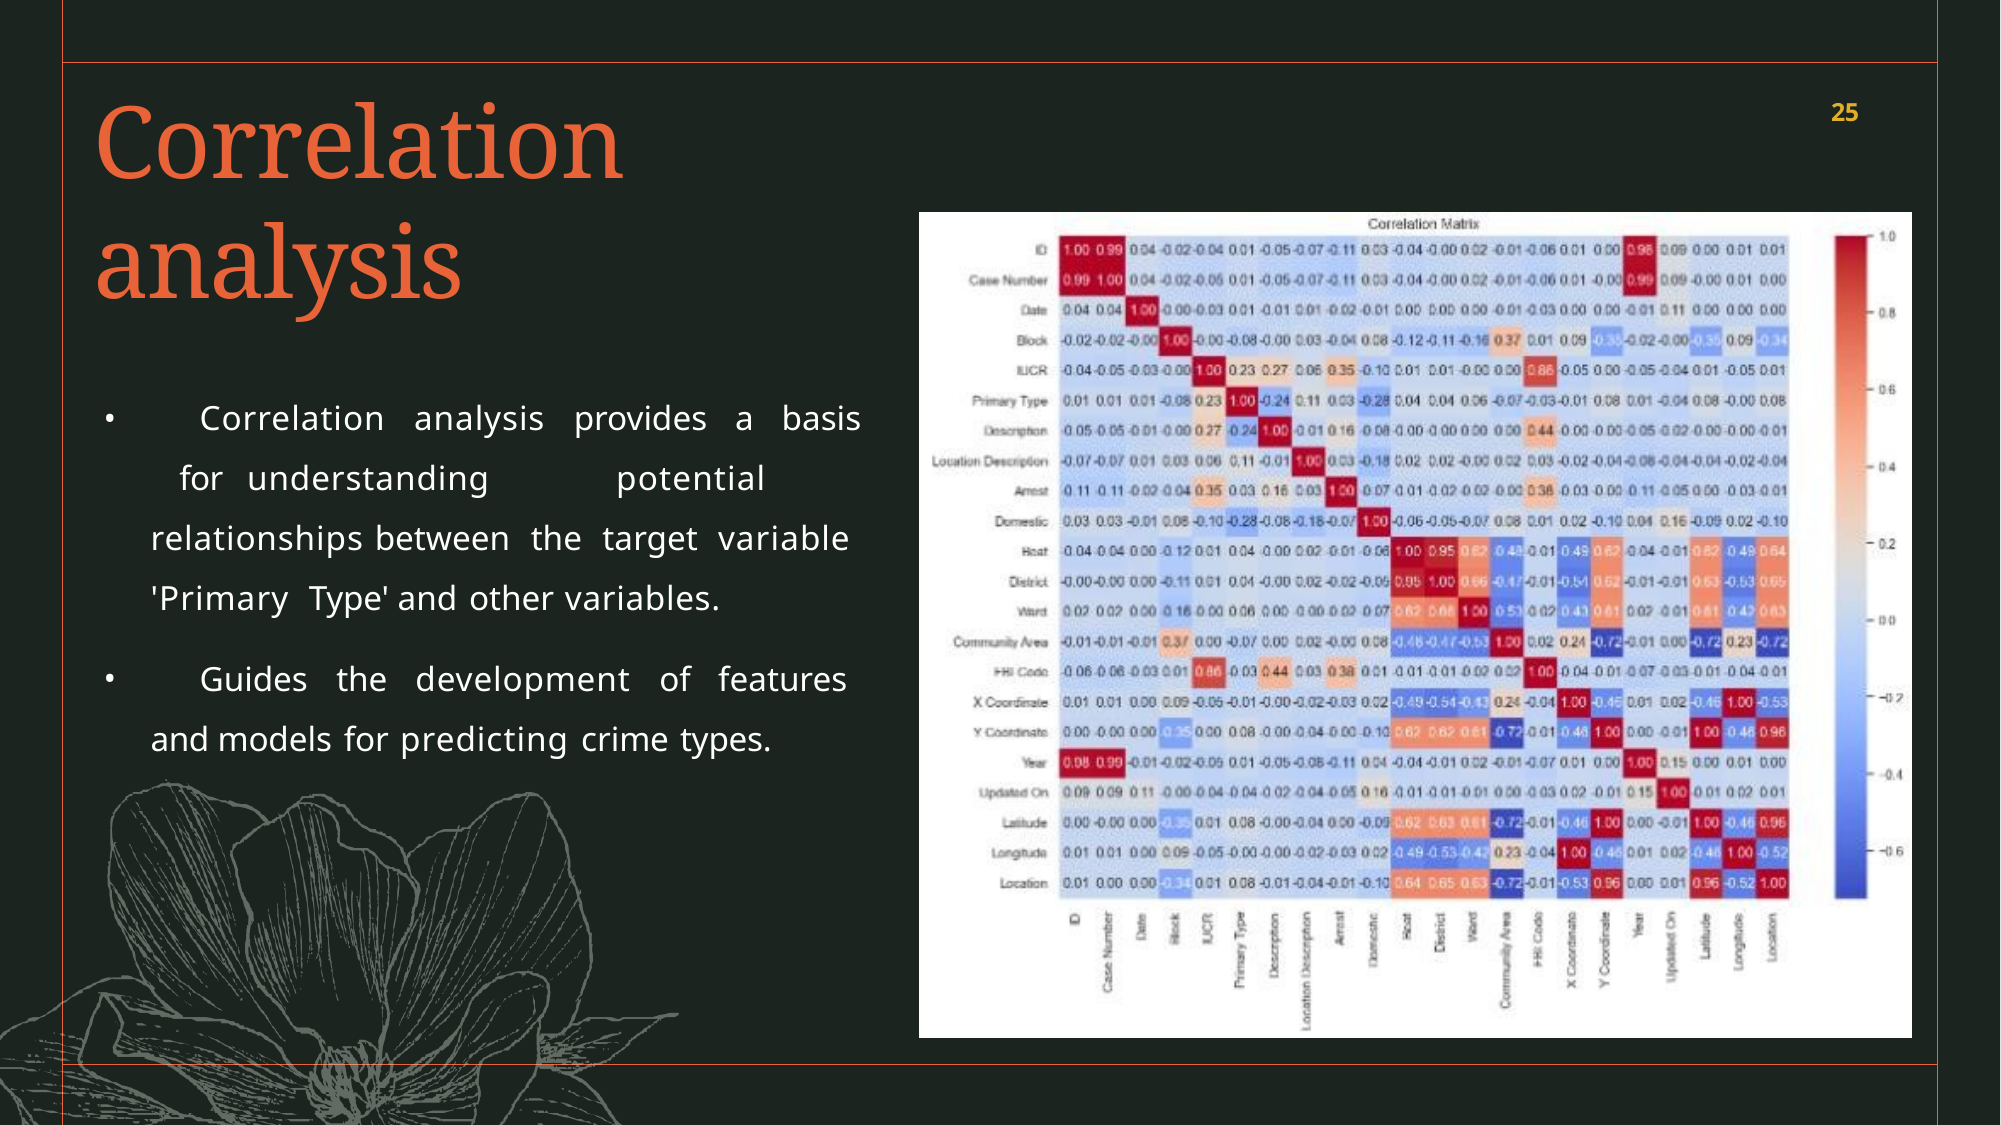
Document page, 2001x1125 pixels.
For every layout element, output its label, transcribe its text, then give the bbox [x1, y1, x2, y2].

picture [918, 212, 1912, 1038]
title Correlation analysis [91, 76, 945, 319]
picture [0, 778, 680, 1125]
text_box Correlation analysis provides a basis for understanding potential relationships between the target variable 'Primary Type' and other variables. Guides the development of features and models for predicting crime types. [101, 375, 863, 758]
text_box 25 [1829, 93, 1869, 126]
